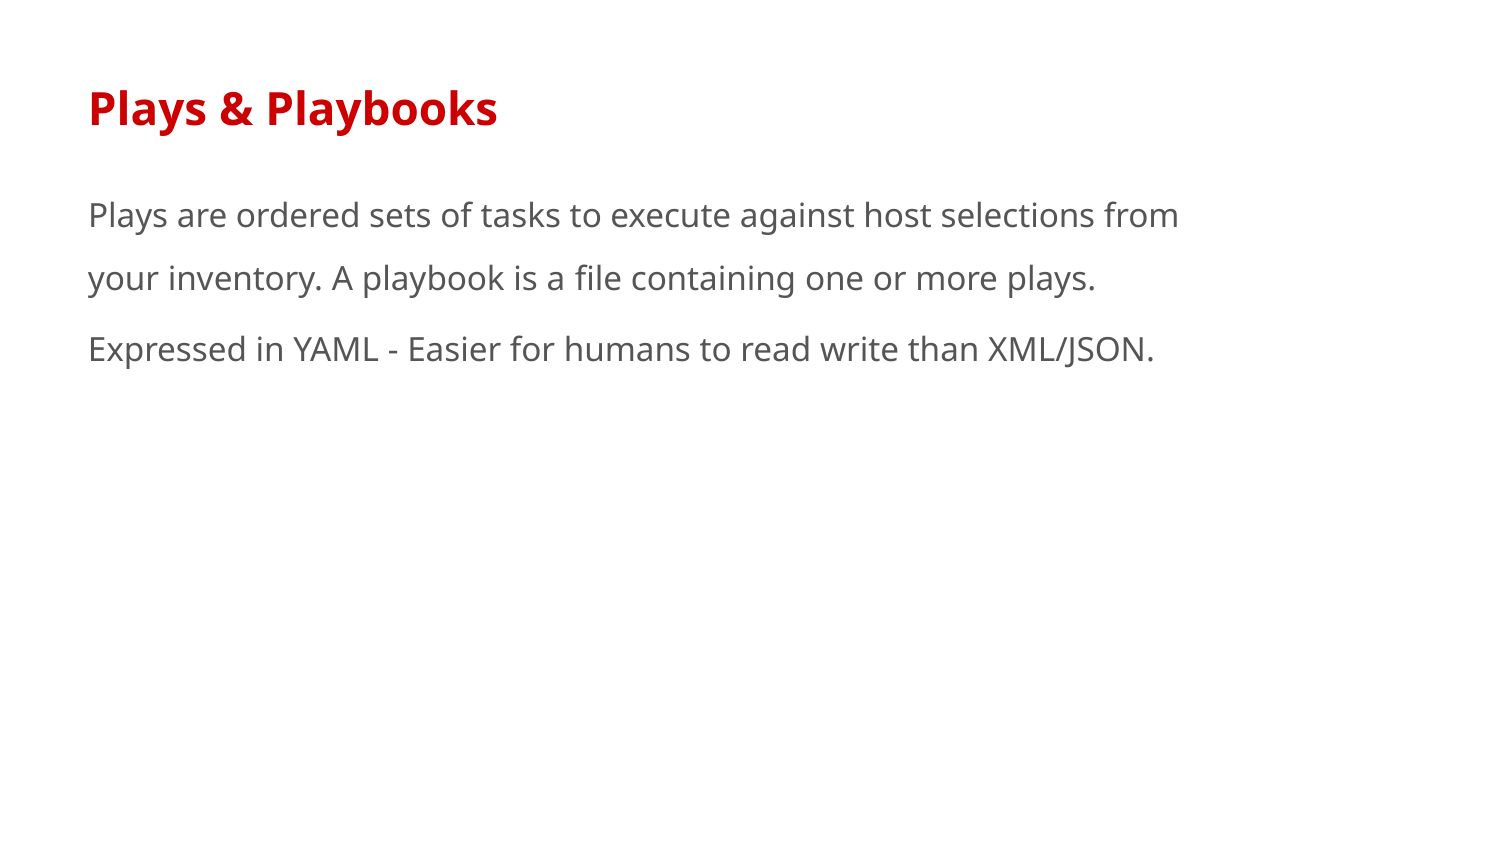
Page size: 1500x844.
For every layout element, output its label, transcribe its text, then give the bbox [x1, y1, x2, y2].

text_box Expressed in YAML - Easier for humans to read write than XML/JSON. [87, 328, 1317, 376]
text_box your inventory. A playbook is a ﬁle containing one or more plays. [87, 256, 1317, 304]
text_box Plays are ordered sets of tasks to execute against host selections from [88, 193, 1434, 241]
text_box Plays & Playbooks [87, 79, 537, 154]
text_box [73, 70, 1386, 811]
